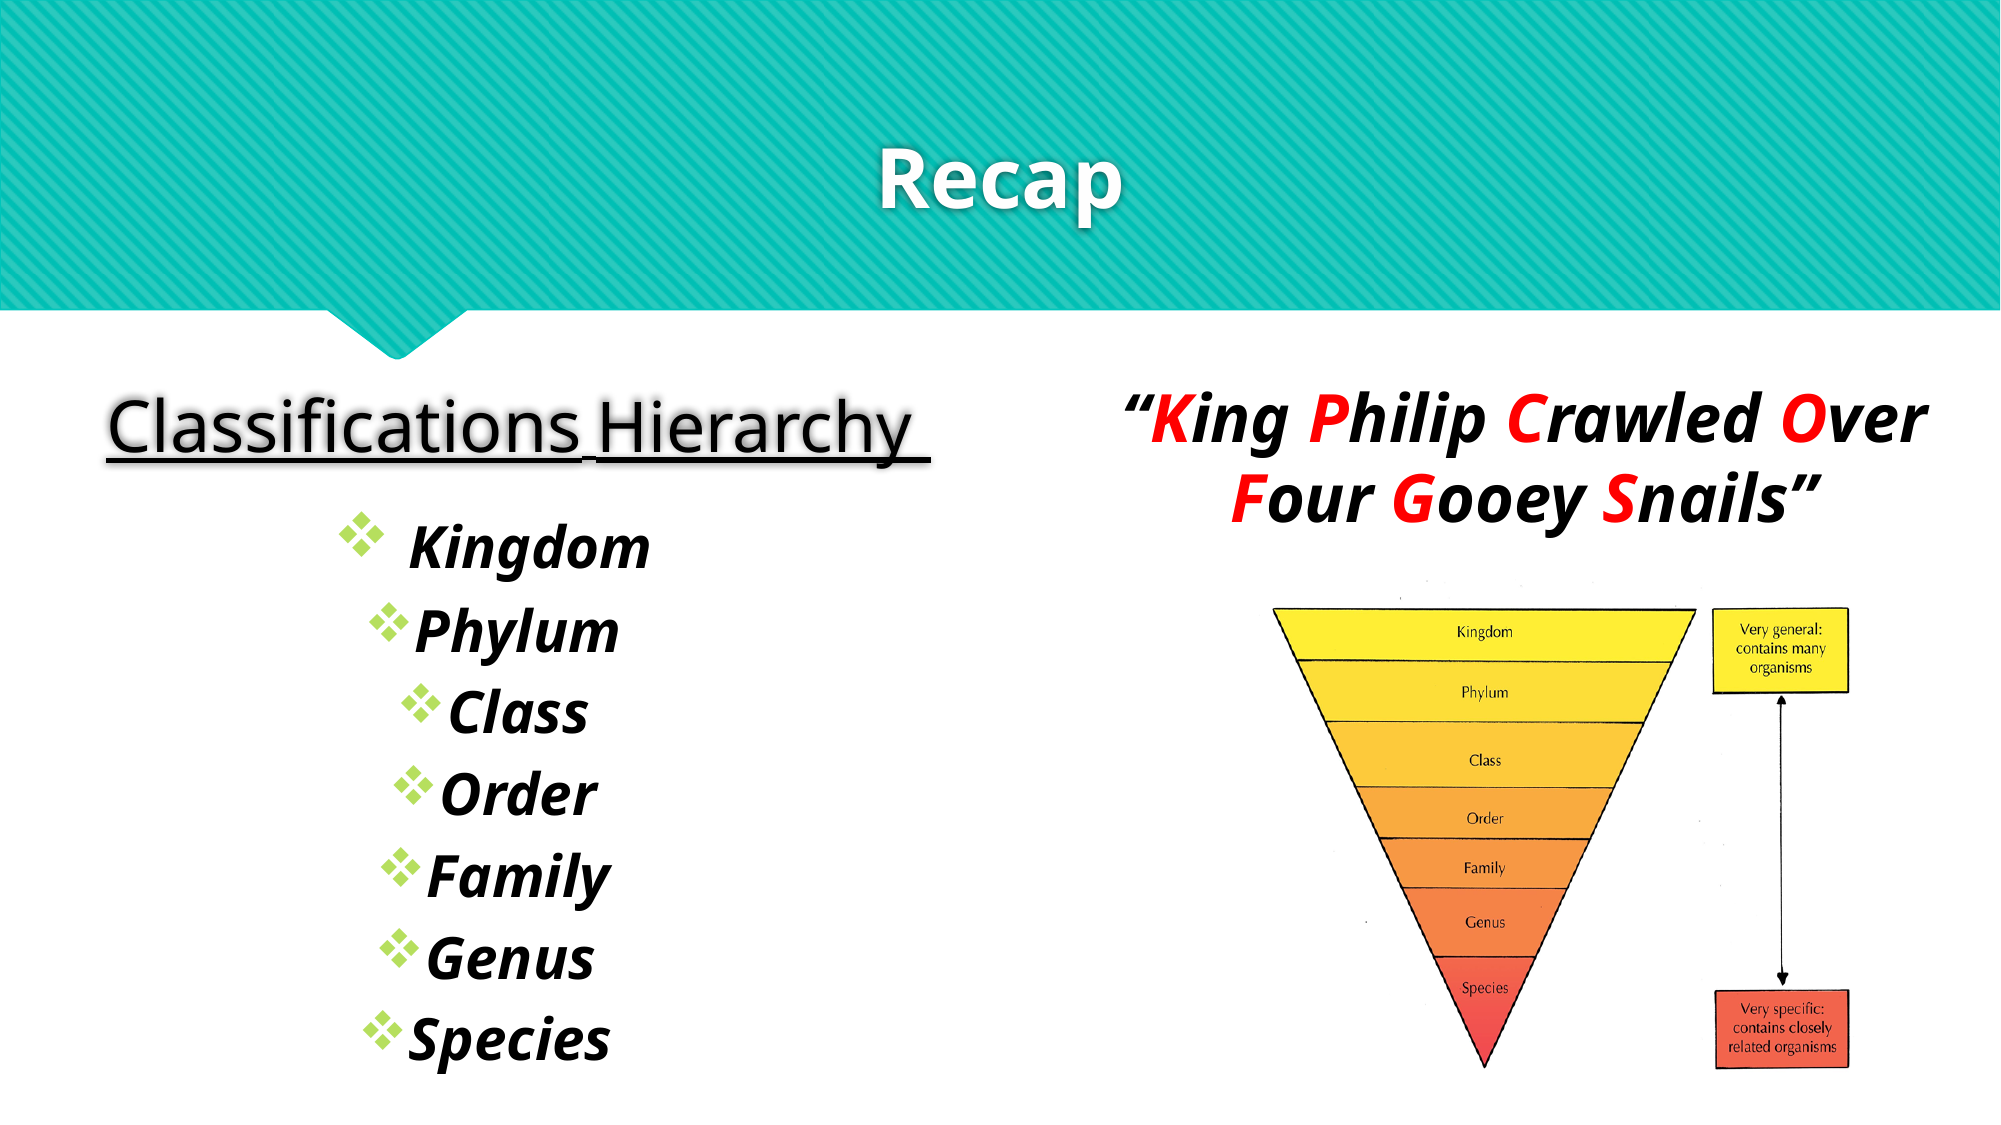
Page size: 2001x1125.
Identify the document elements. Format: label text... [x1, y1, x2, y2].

picture [1255, 579, 1868, 1108]
text_box “King Philip Crawled Over Four Gooey Snails” [1075, 368, 1973, 580]
text_box Kingdom Phylum Class Order Family Genus Species [105, 495, 881, 630]
text_box Classifications Hierarchy [27, 314, 1010, 474]
title Recap [132, 73, 1868, 233]
